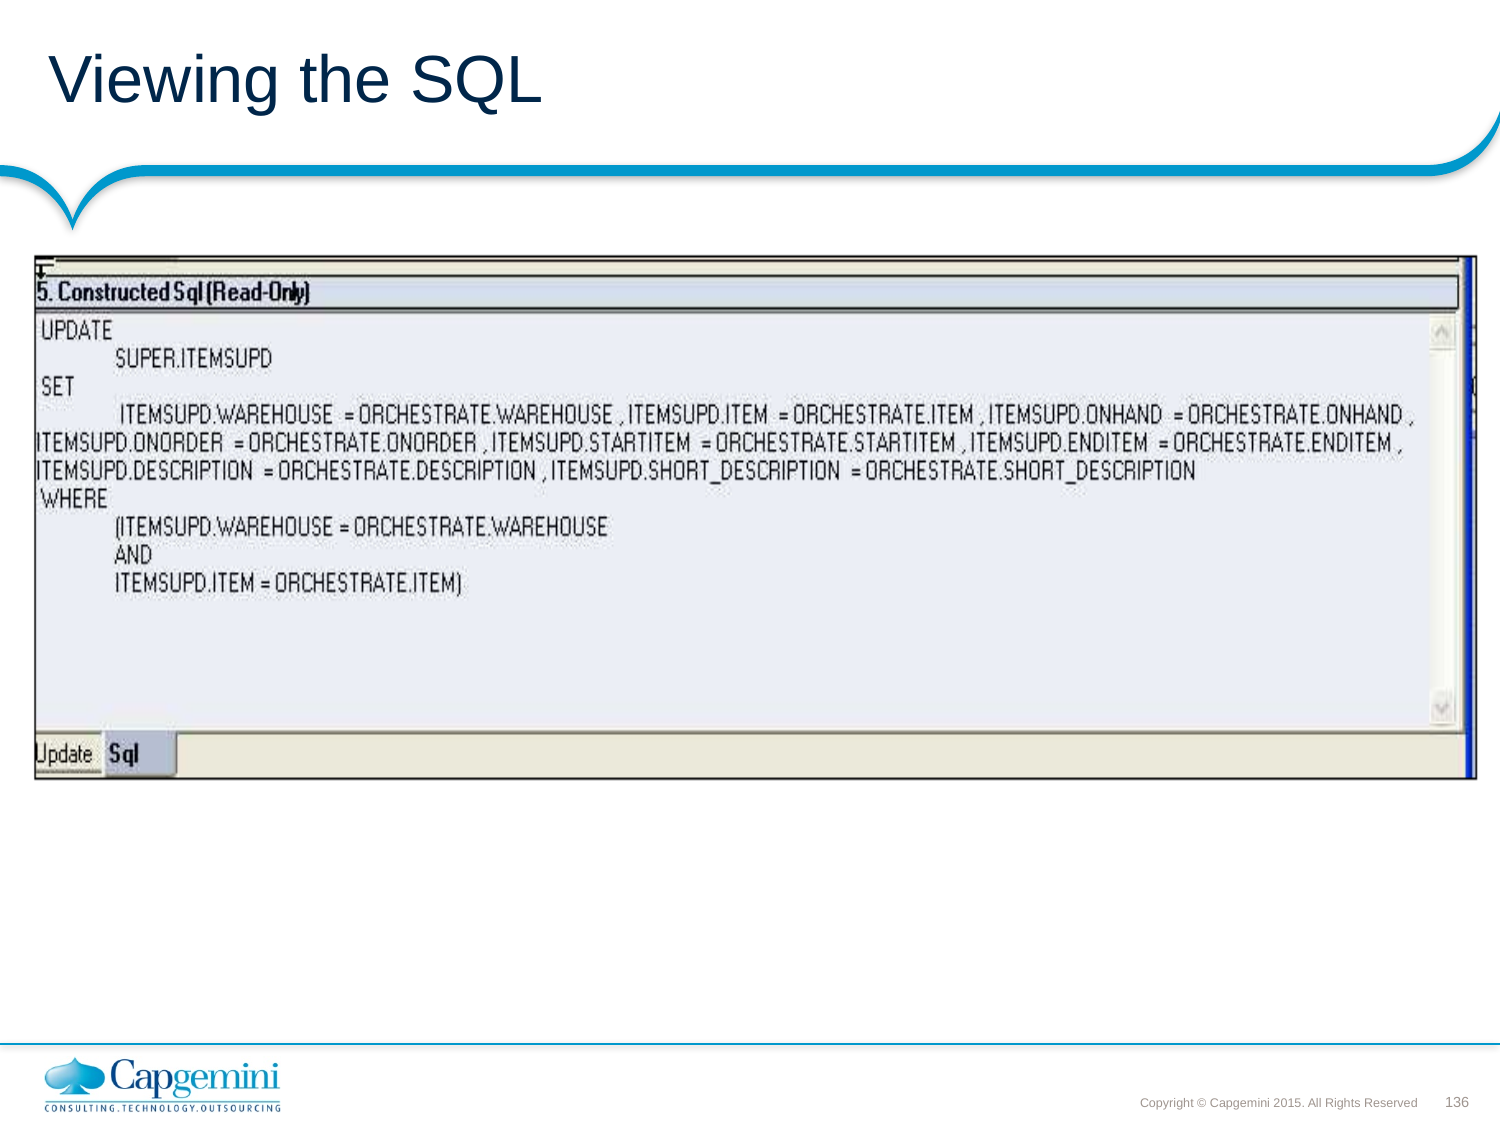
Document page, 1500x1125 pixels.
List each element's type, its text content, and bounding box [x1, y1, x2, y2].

title Viewing the SQL [0, 0, 1500, 165]
picture [44, 1056, 281, 1113]
picture [28, 243, 1484, 789]
